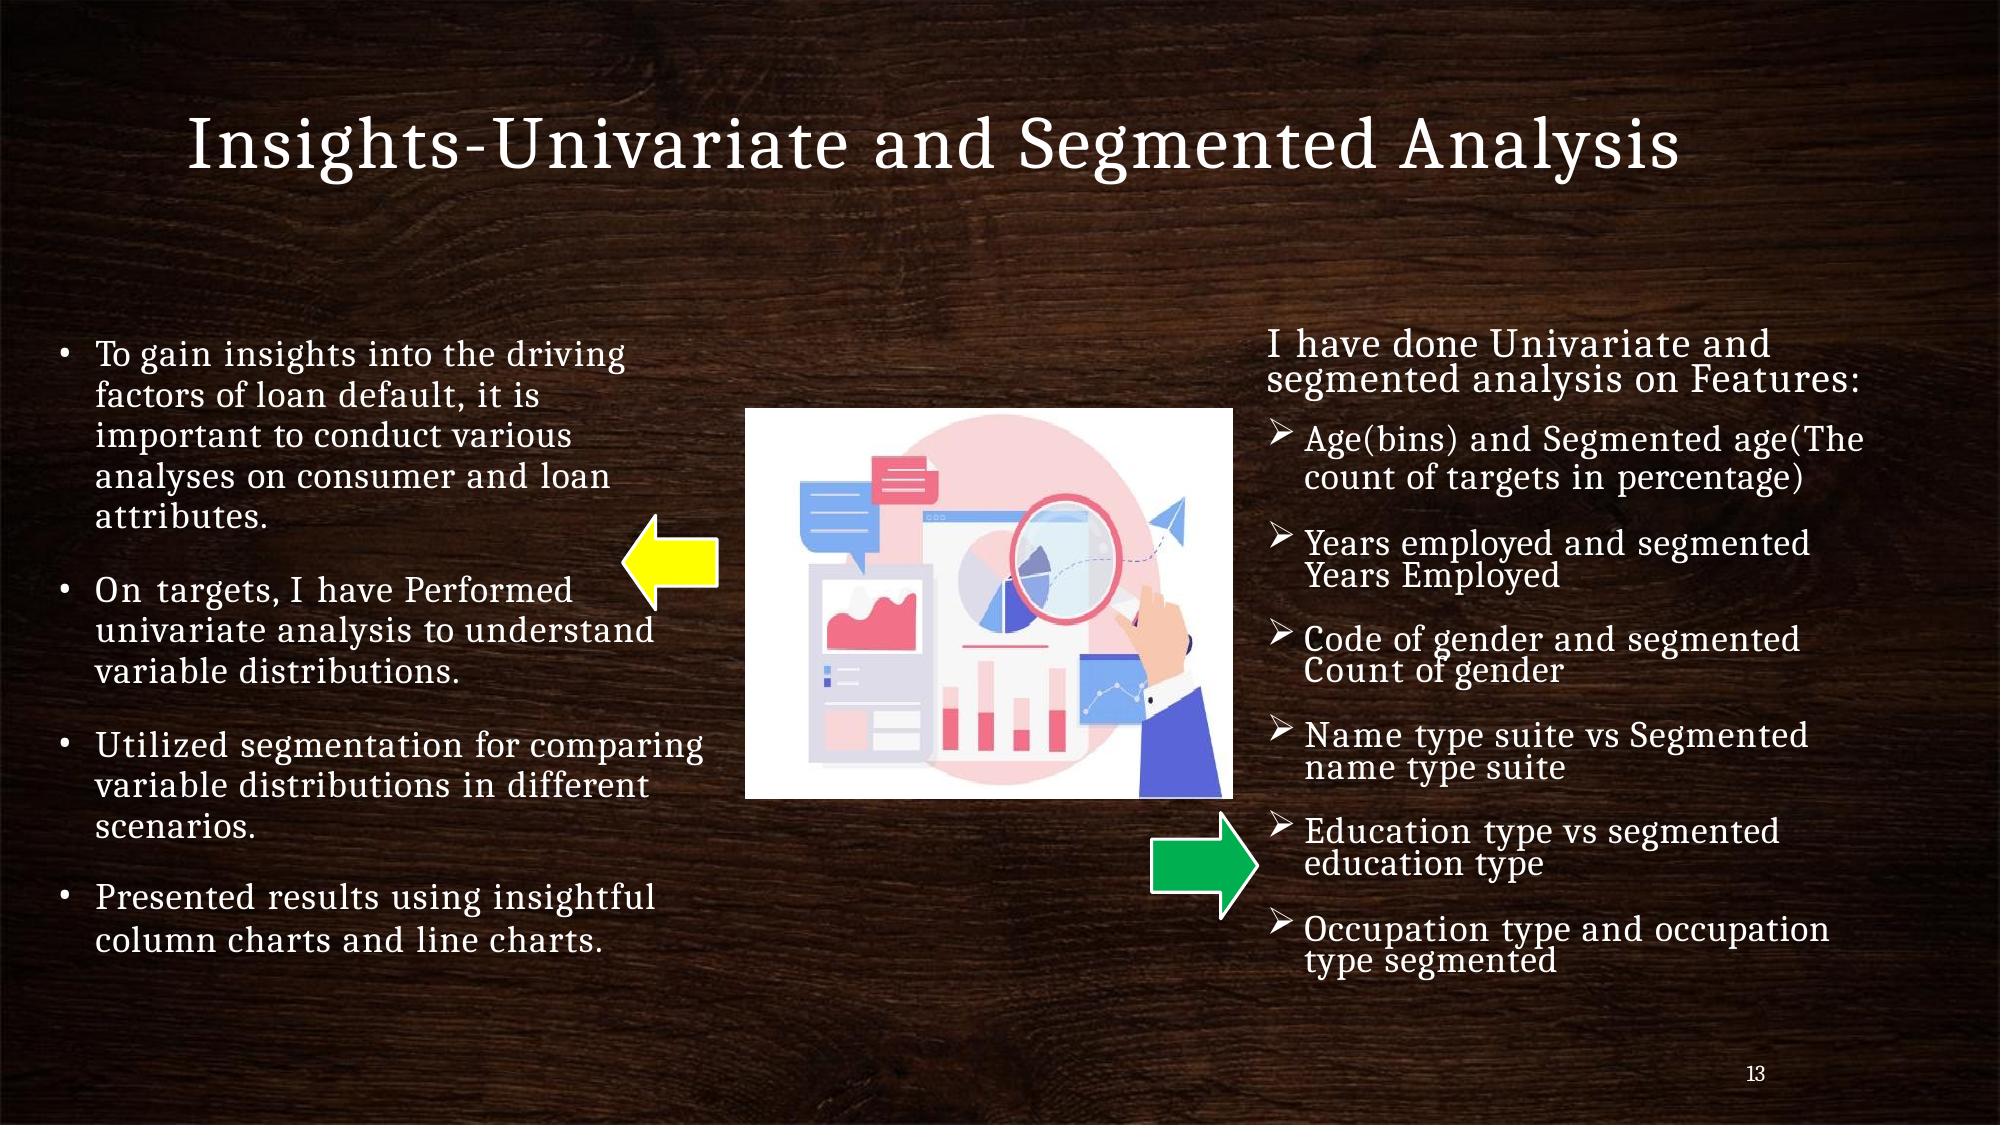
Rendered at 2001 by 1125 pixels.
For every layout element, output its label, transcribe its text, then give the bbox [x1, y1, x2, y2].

text_box To gain insights into the driving factors of loan default, it is important to conduct various analyses on consumer and loan attributes. On targets, I have Performed univariate analysis to understand variable distributions. Utilized segmentation for comparing variable distributions in different scenarios. Presented results using insightful column charts and line charts. [55, 326, 733, 960]
text_box Count of gender [1302, 643, 1584, 691]
title Insights-Univariate and Segmented Analysis [185, 91, 1750, 282]
text_box segmented analysis on Features: [1264, 348, 1900, 401]
slide_number 13 [1740, 1056, 1779, 1125]
text_box I have done Univariate and [1264, 313, 1797, 348]
text_box Name type suite vs Segmented [1264, 708, 1842, 756]
picture [0, 0, 2000, 1125]
text_box Occupation type and occupation type segmented [1264, 900, 1860, 980]
text_box name type suite [1302, 739, 1584, 787]
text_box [1149, 810, 1260, 921]
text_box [620, 513, 720, 612]
text_box Education type vs segmented [1264, 804, 1814, 852]
text_box education type [1302, 835, 1561, 883]
text_box Age(bins) and Segmented age(The count of targets in percentage) Years employed and segmented Years Employed [1264, 418, 1898, 594]
text_box Code of gender and segmented [1264, 611, 1836, 659]
